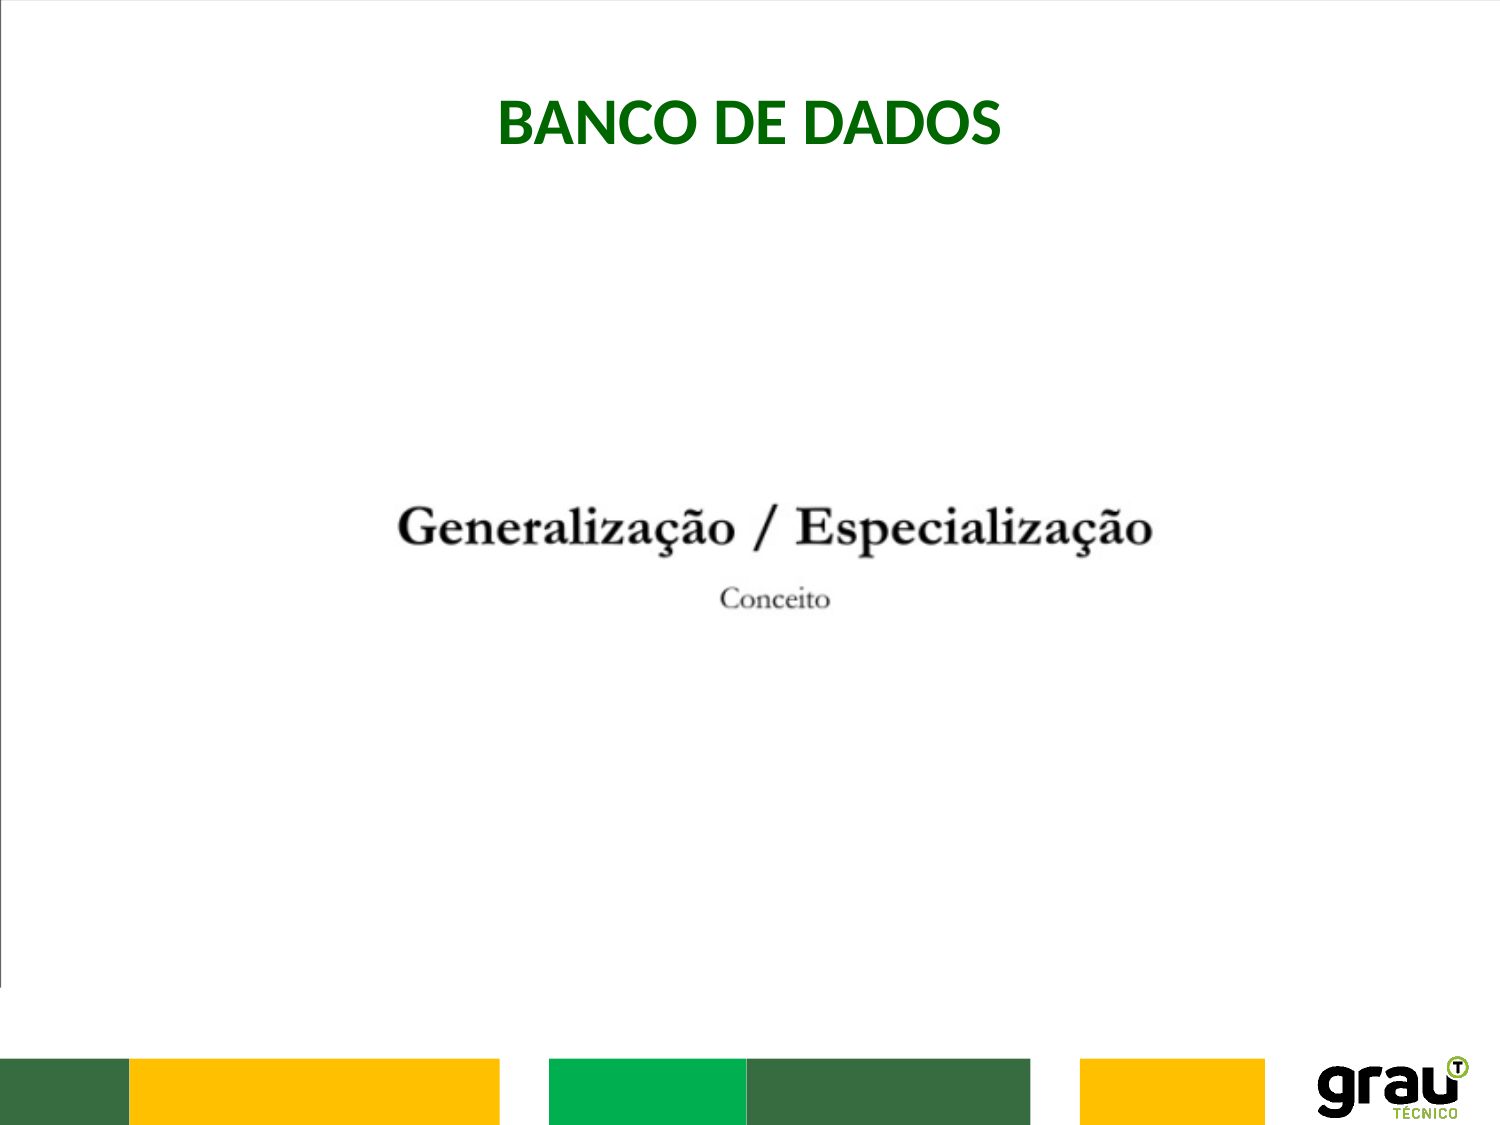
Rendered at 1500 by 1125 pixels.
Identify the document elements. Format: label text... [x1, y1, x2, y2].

picture [0, 0, 1500, 987]
text_box BANCO DE DADOS [112, 7, 1388, 249]
picture [1316, 1055, 1470, 1121]
